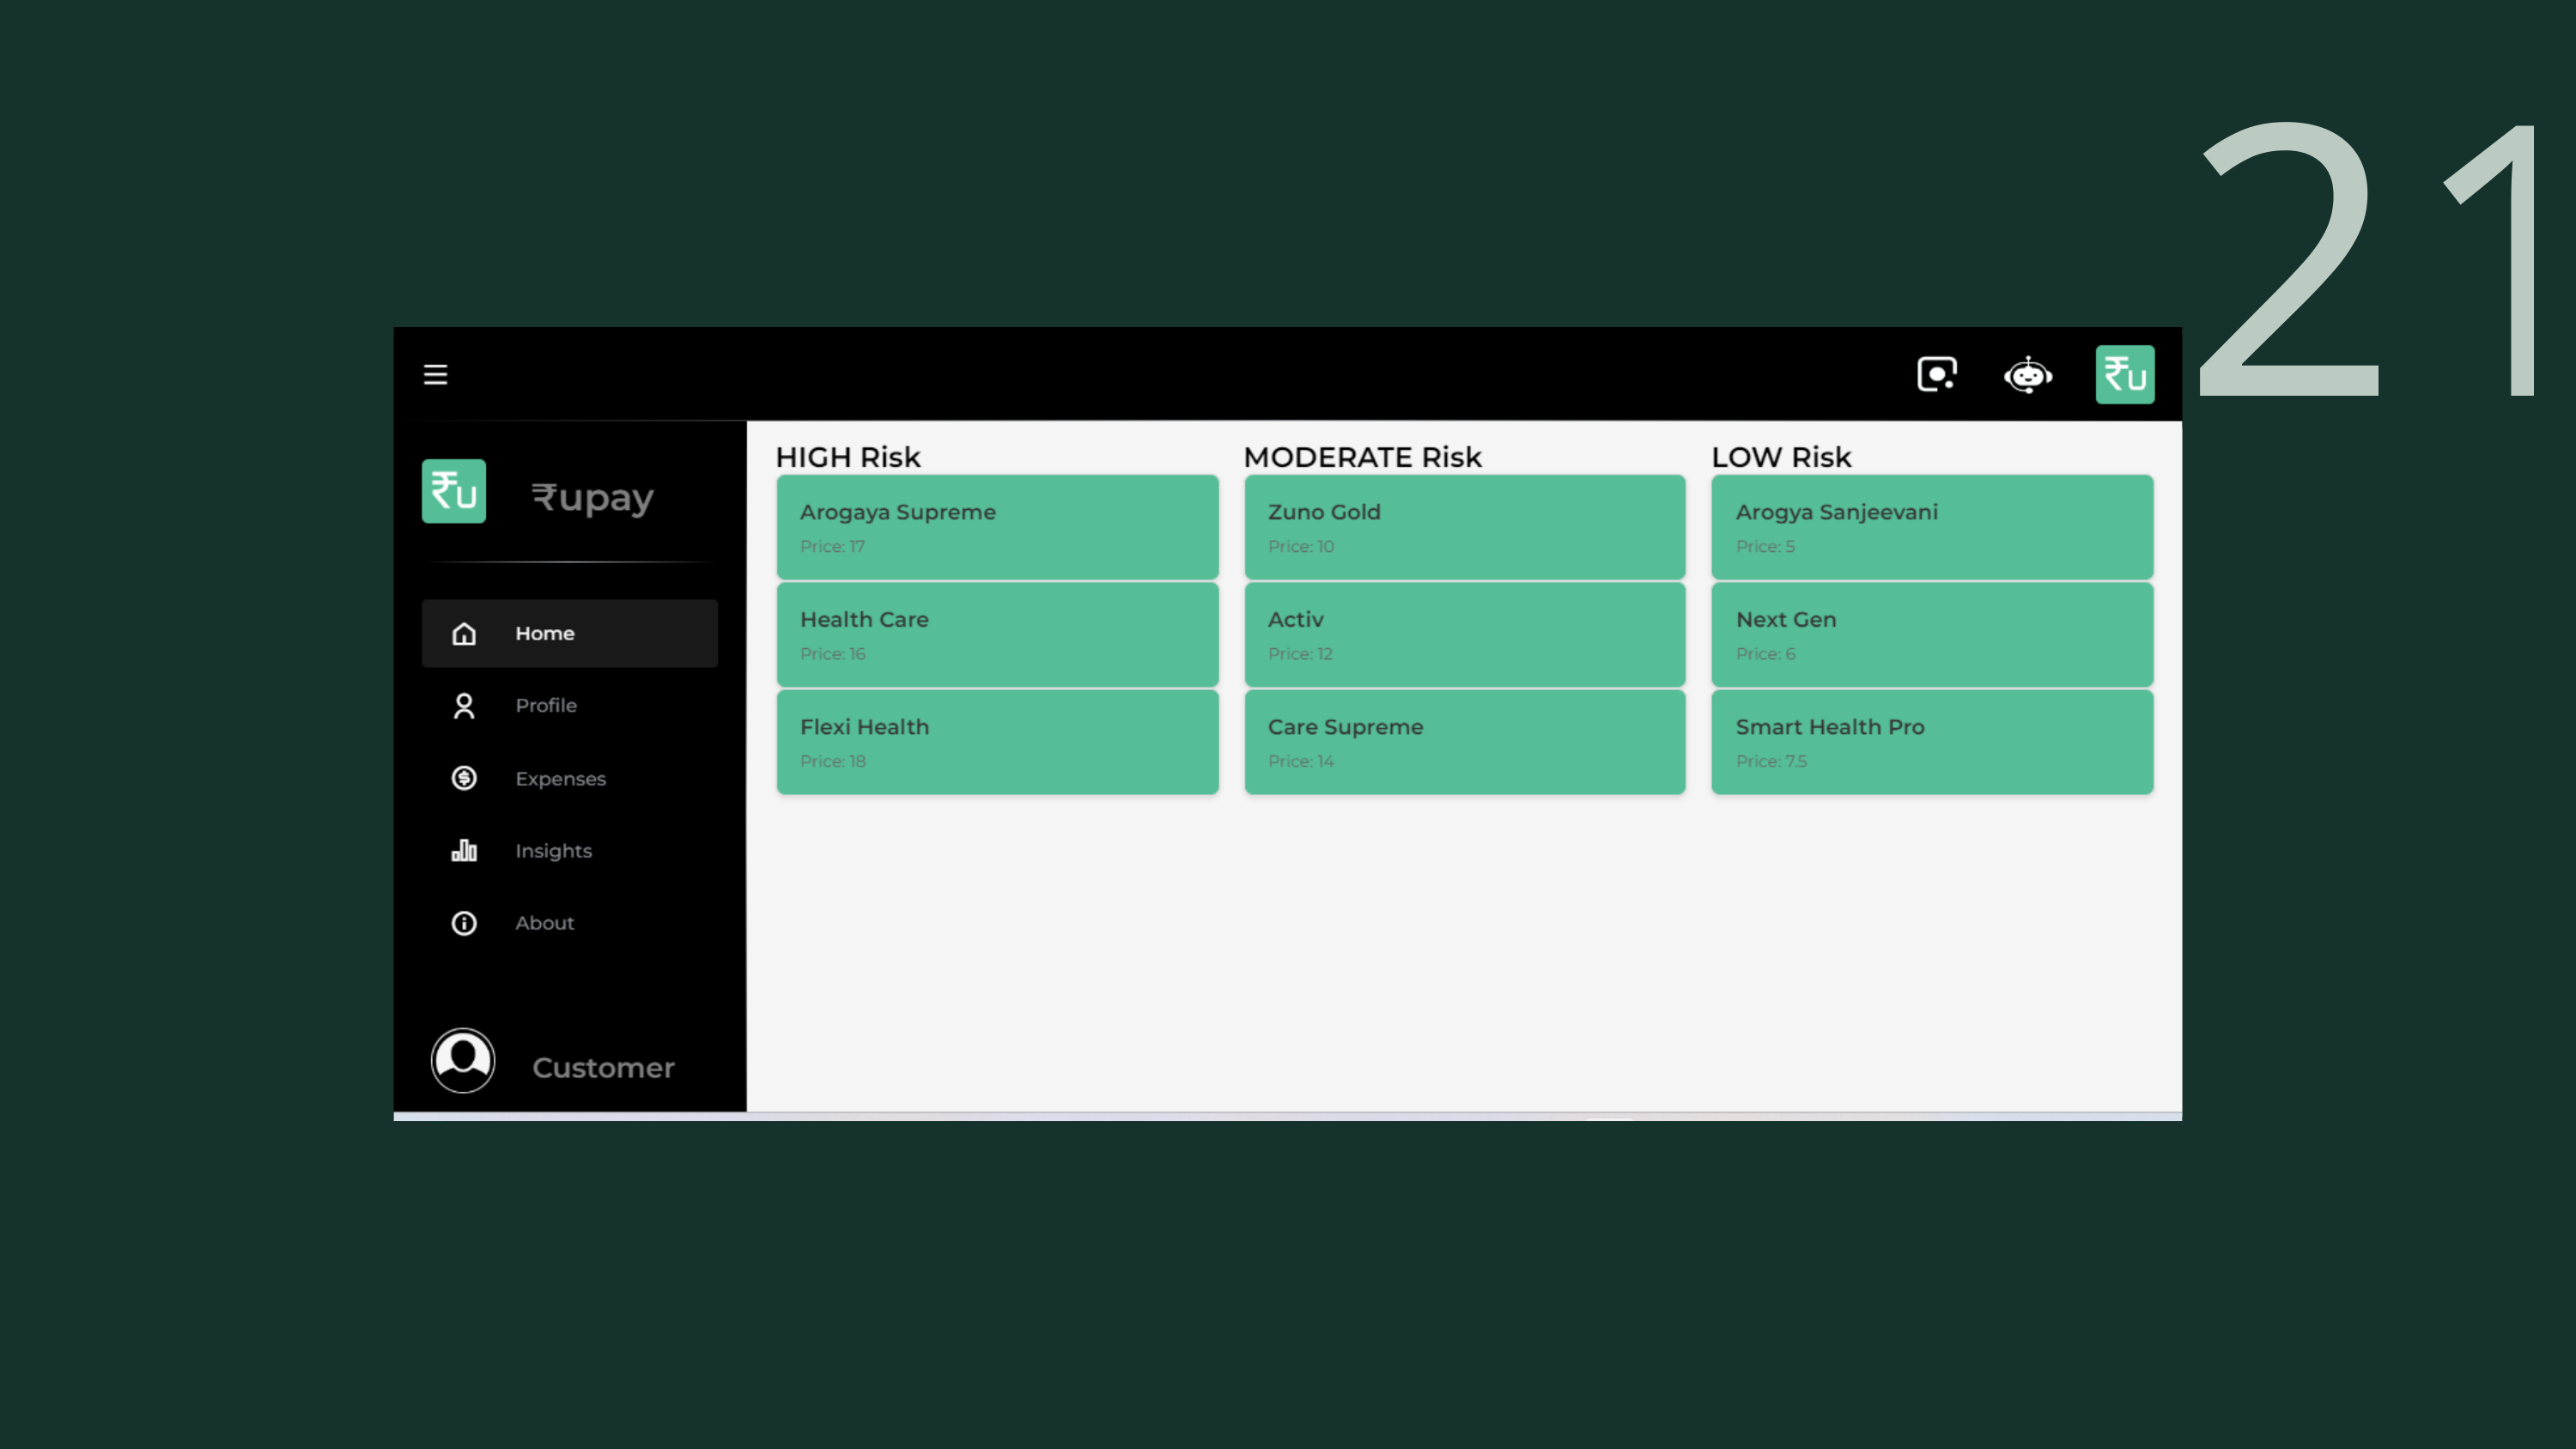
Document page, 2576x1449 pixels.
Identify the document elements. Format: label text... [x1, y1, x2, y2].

text_box [393, 327, 2183, 1122]
text_box 21 [2098, 0, 2576, 472]
